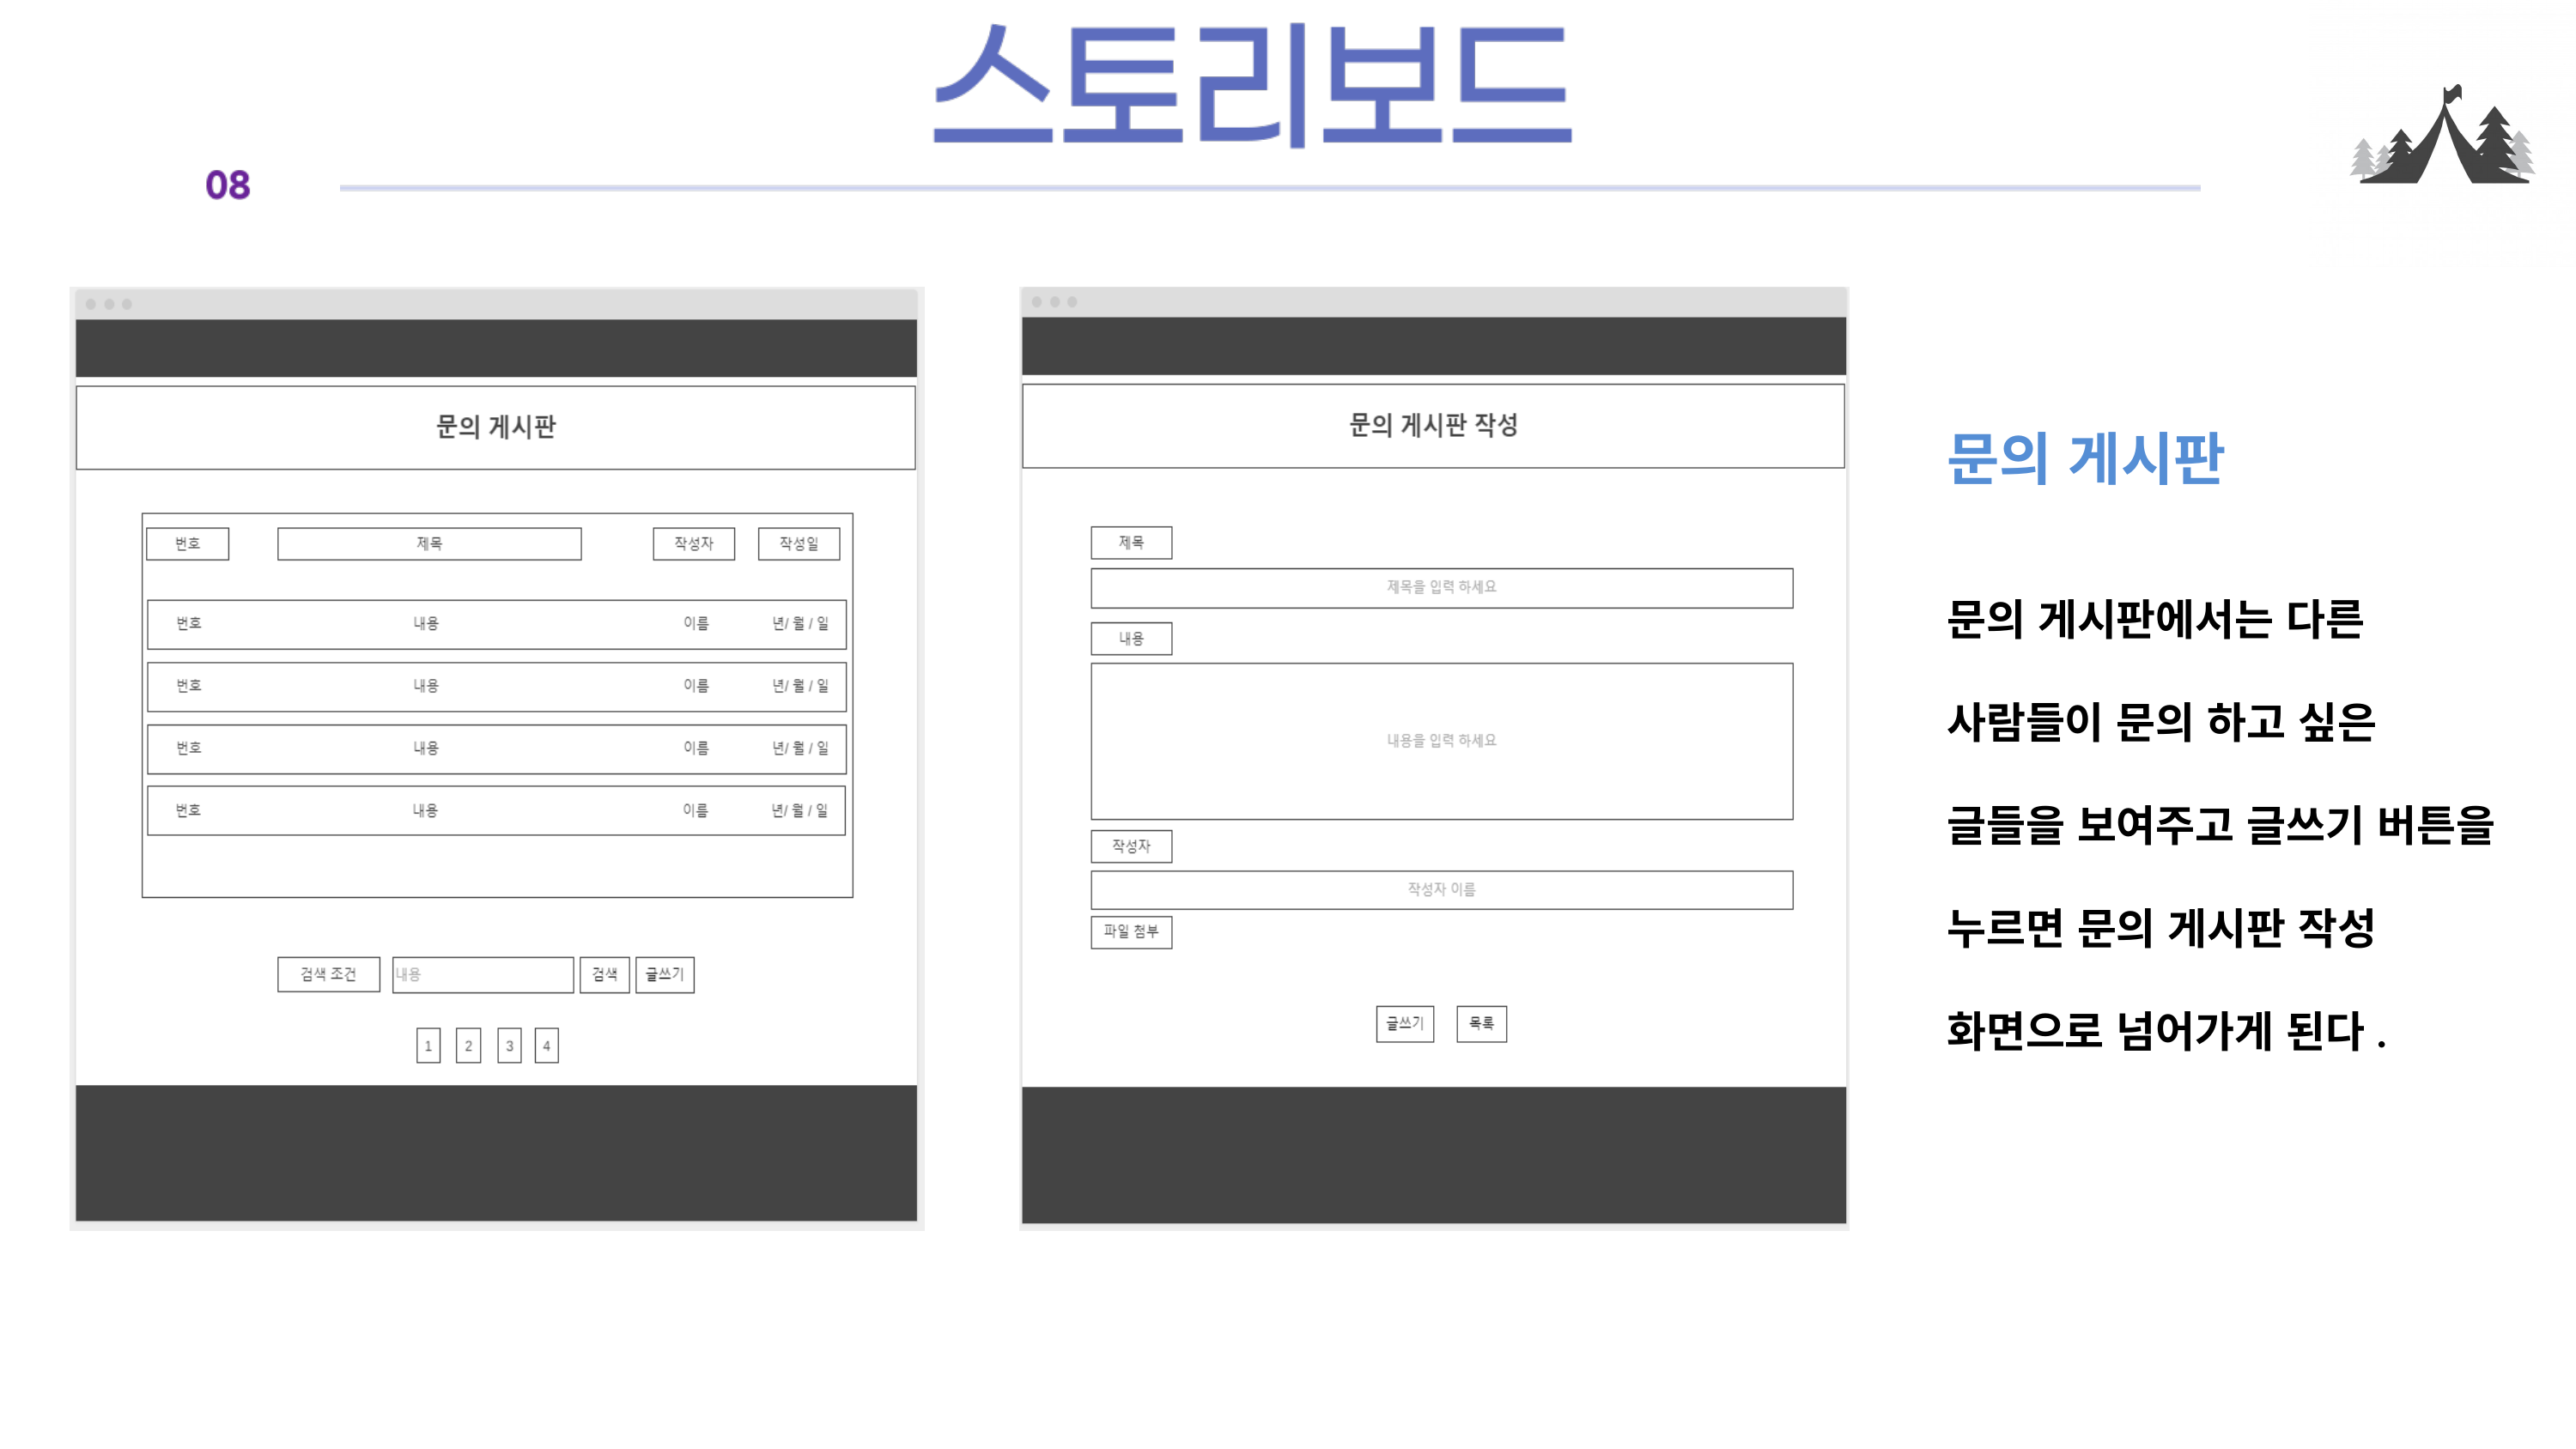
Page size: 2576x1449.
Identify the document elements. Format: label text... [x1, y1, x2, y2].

picture [2309, 0, 2576, 267]
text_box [1642, 180, 2202, 197]
text_box 문의 게시판 문의 게시판에서는 다른 사람들이 문의 하고 싶은 글들을 보여주고 글쓰기 버튼을 누르면 문의 게시판 작성 화면으로 넘어가게 된다. [1932, 375, 2576, 1143]
picture [199, 160, 266, 228]
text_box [340, 180, 895, 197]
picture [899, 0, 1638, 216]
picture [69, 286, 925, 1232]
picture [1019, 286, 1850, 1232]
